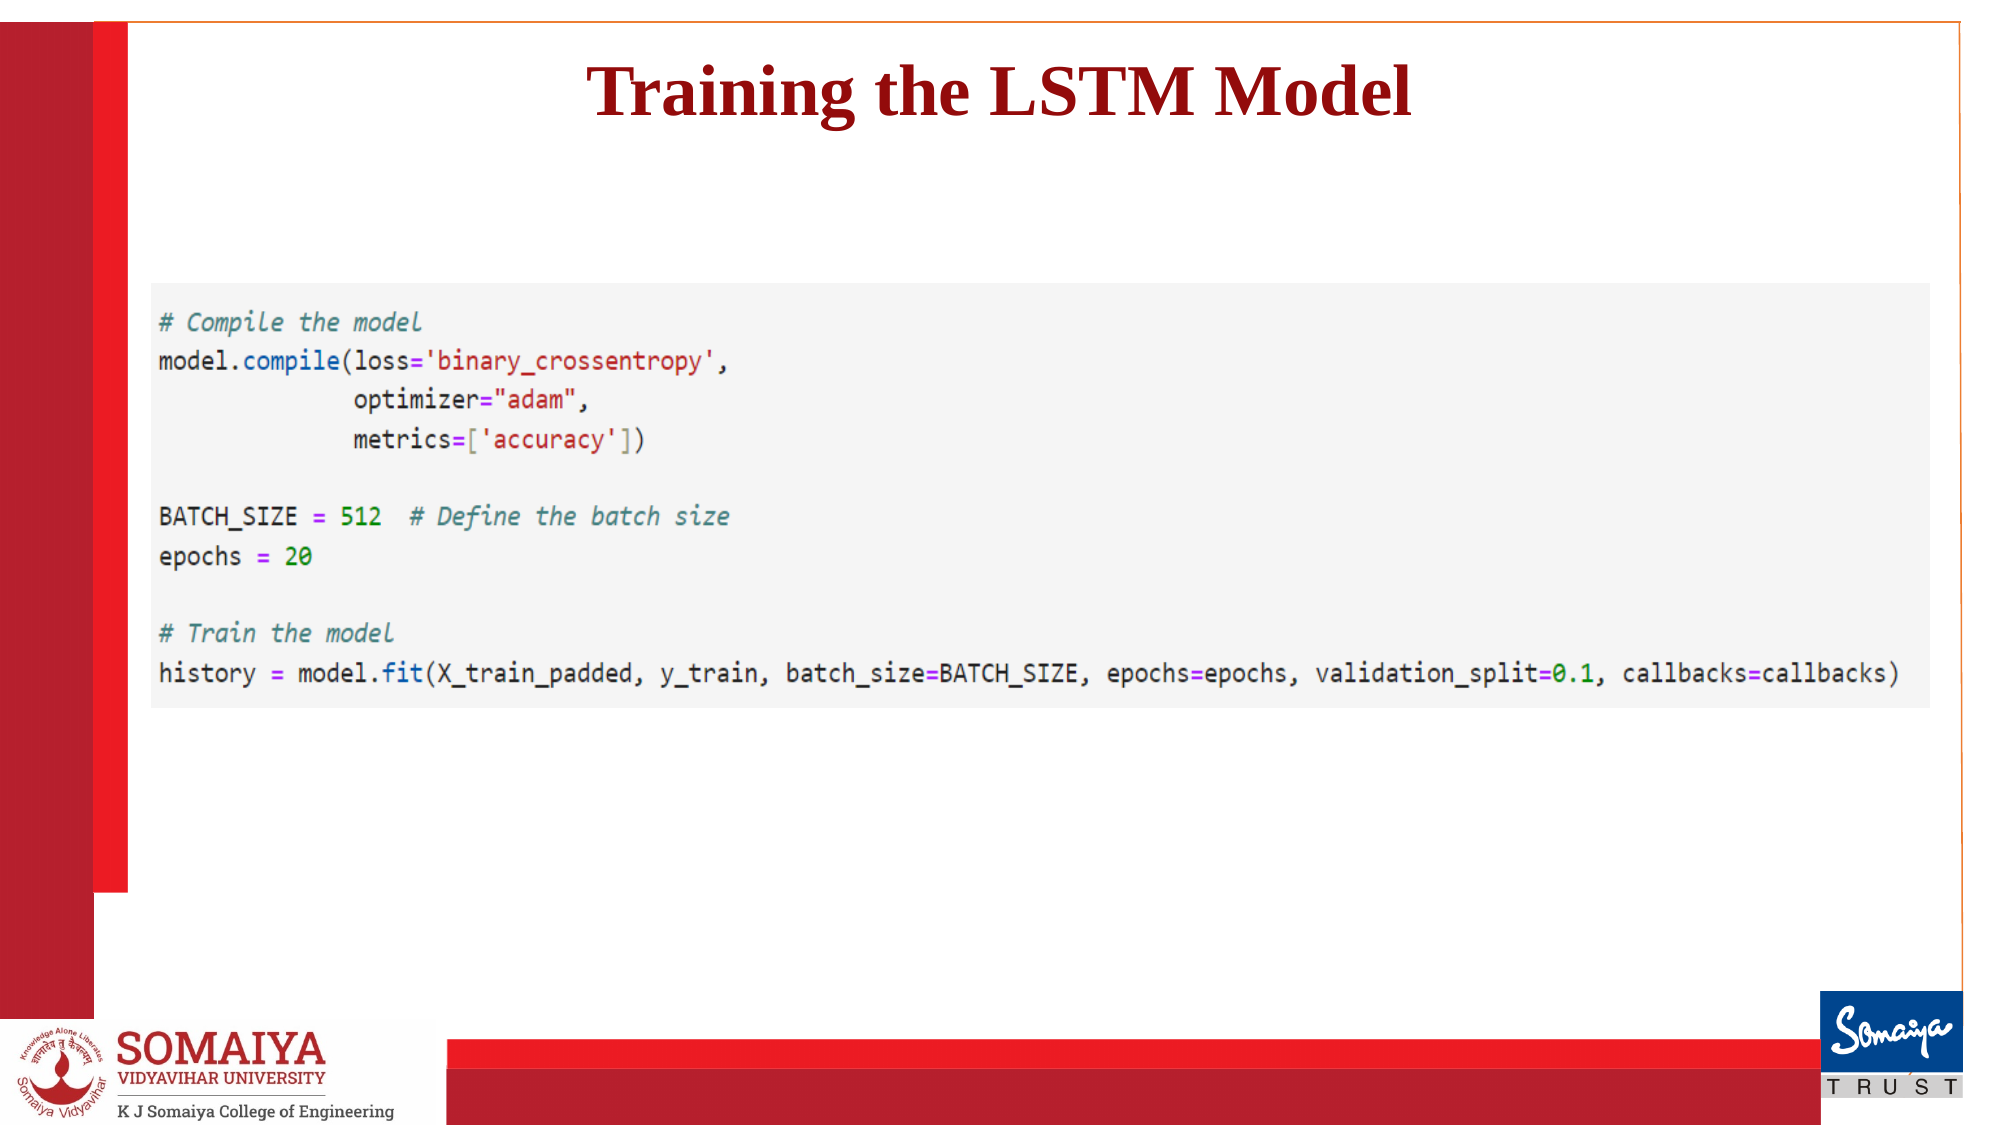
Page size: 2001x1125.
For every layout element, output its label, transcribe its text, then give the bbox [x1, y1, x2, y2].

text_box Training the LSTM Model [300, 27, 1700, 145]
picture [447, 1040, 1820, 1125]
picture [151, 283, 1931, 709]
picture [0, 22, 436, 1125]
picture [1820, 991, 1963, 1098]
